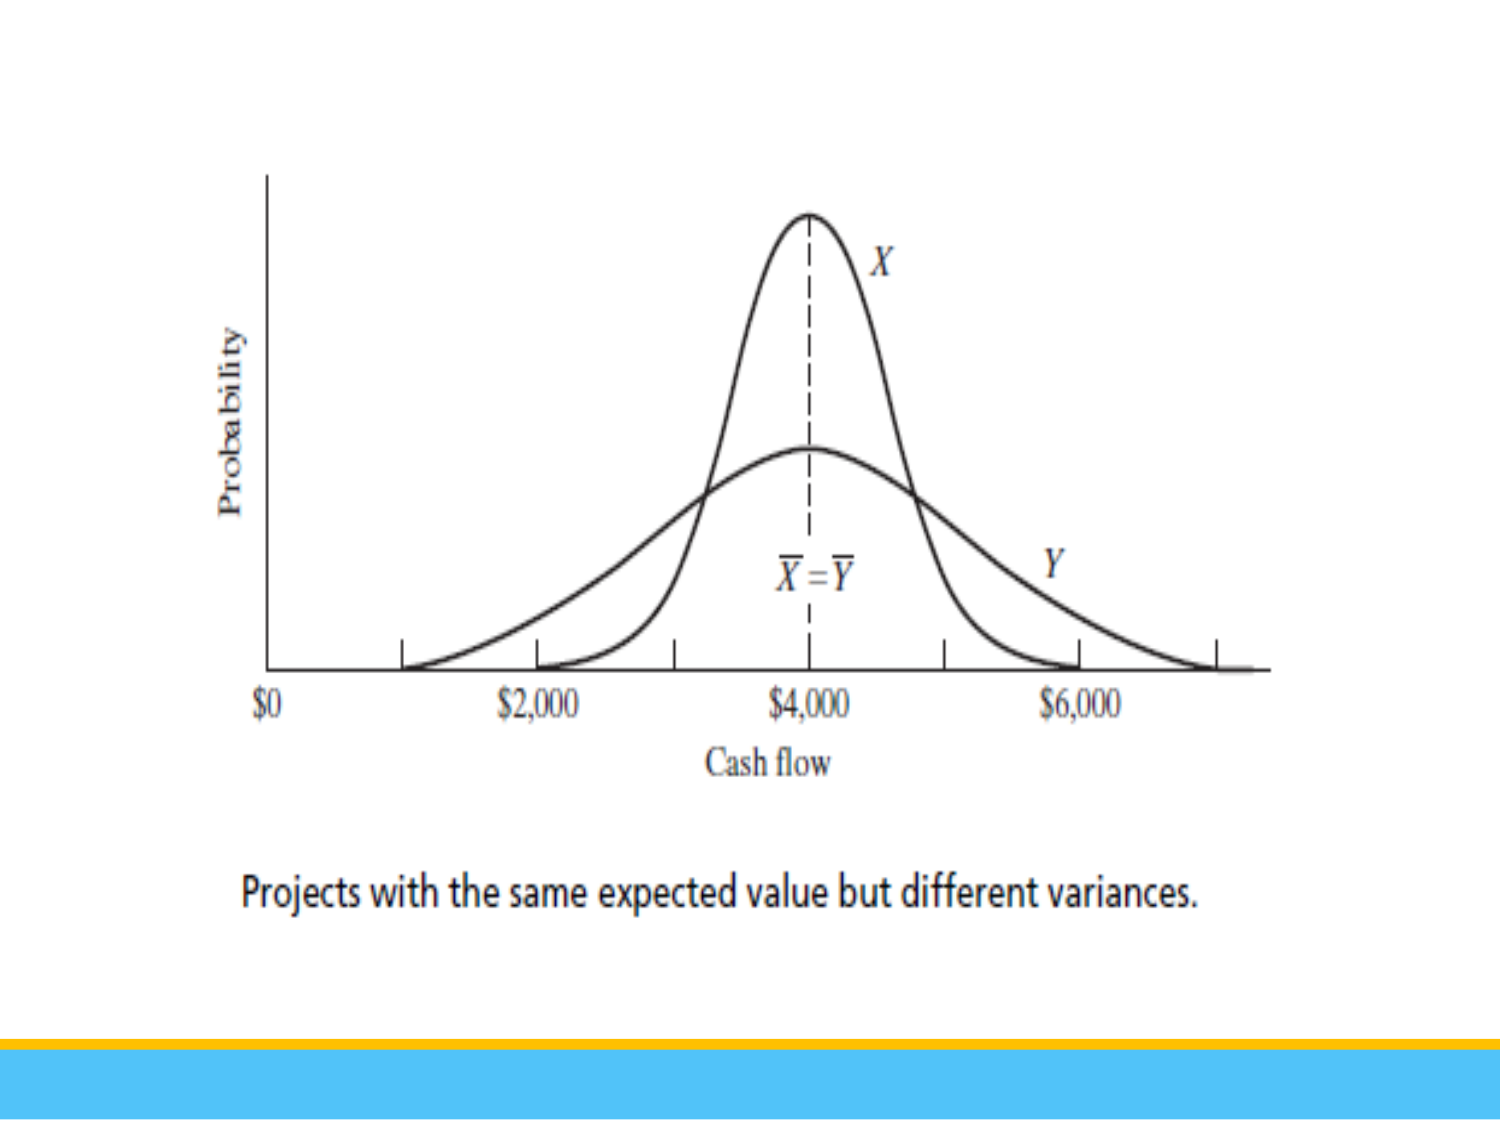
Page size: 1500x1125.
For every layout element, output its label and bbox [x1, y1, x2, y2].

text_box [63, 127, 1449, 933]
